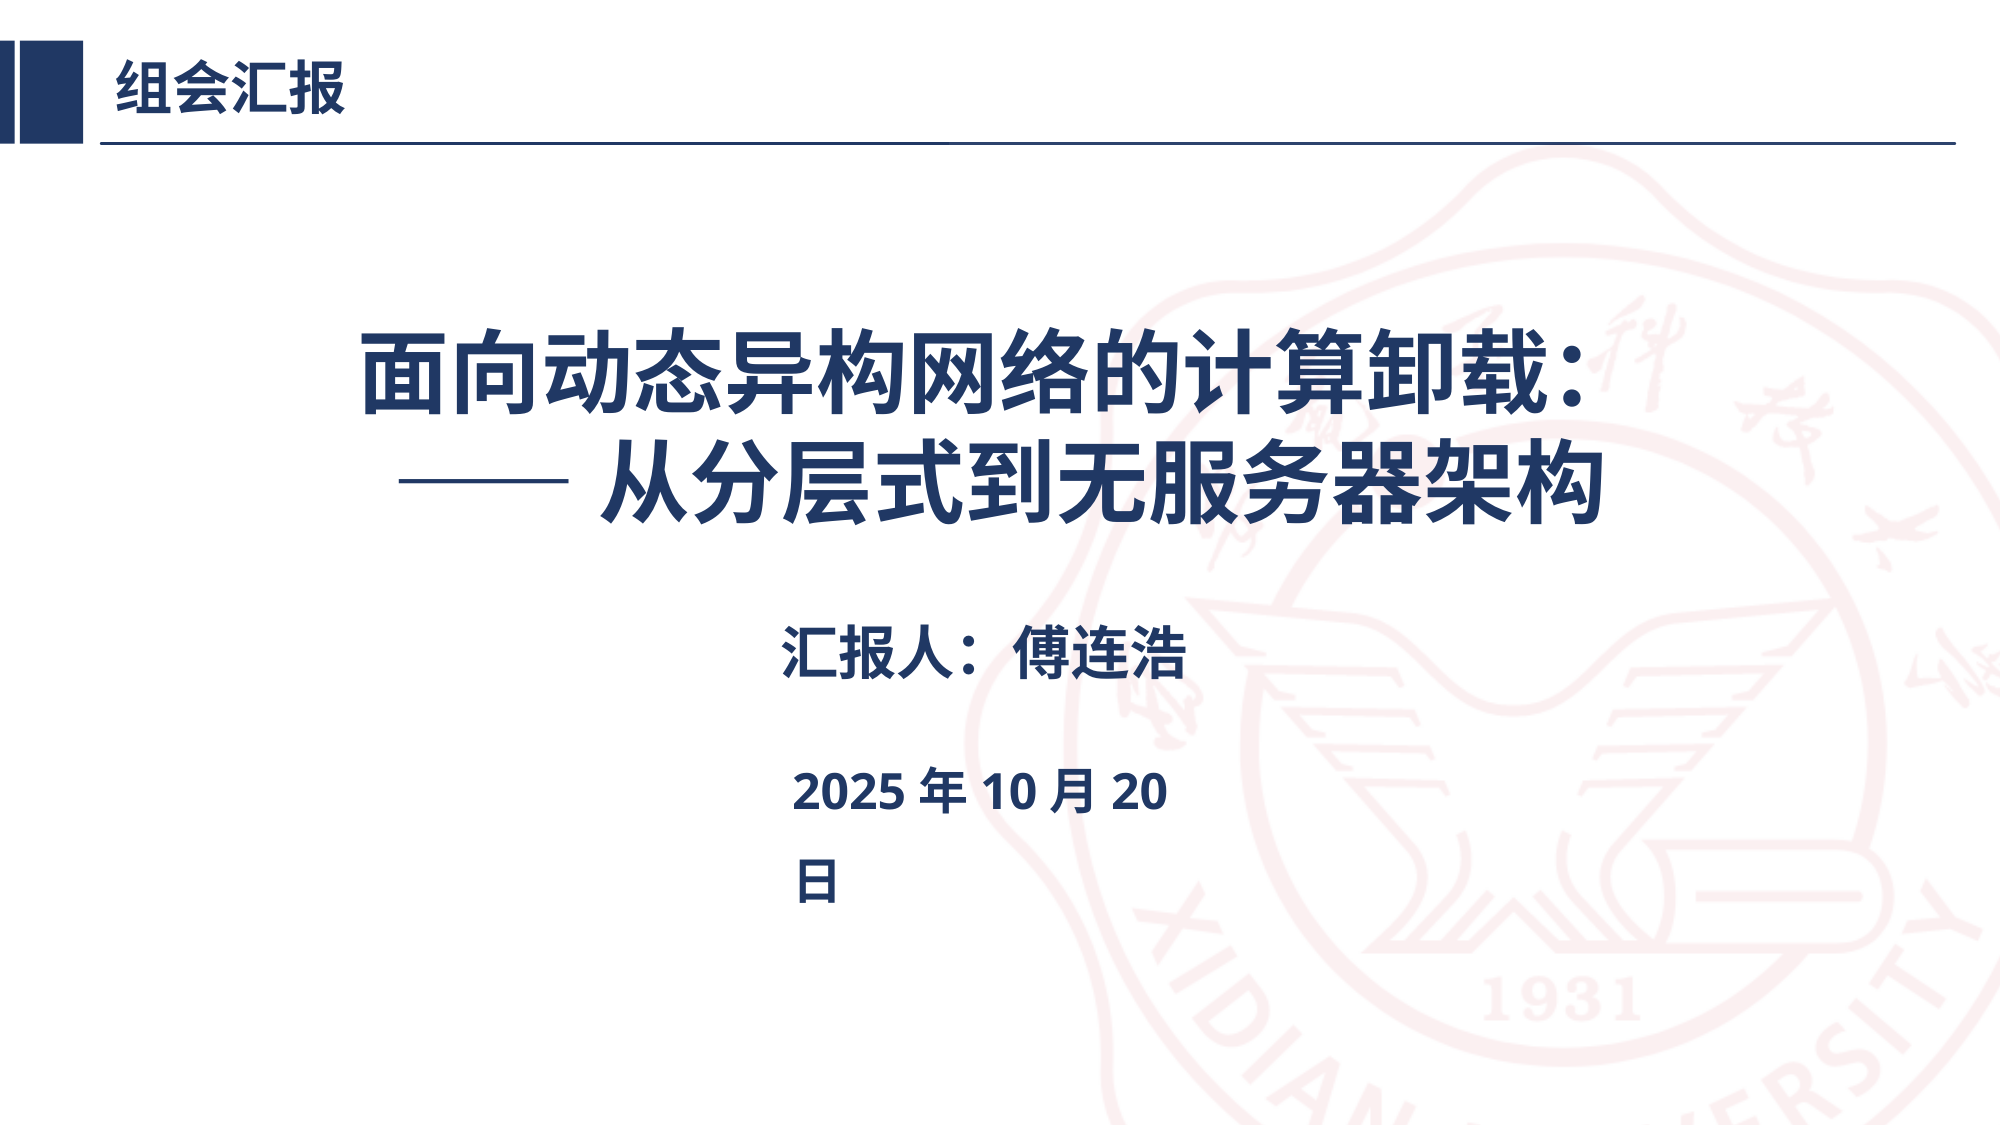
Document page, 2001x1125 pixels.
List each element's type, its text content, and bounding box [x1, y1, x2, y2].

text_box 汇报人：傅连浩 [765, 574, 949, 694]
text_box 2025年10月20日 [777, 721, 949, 917]
title 组会汇报 [99, 31, 1766, 151]
text_box 面向动态异构网络的计算卸载： ——从分层式到无服务器架构 [324, 307, 949, 543]
picture [949, 119, 2000, 1125]
